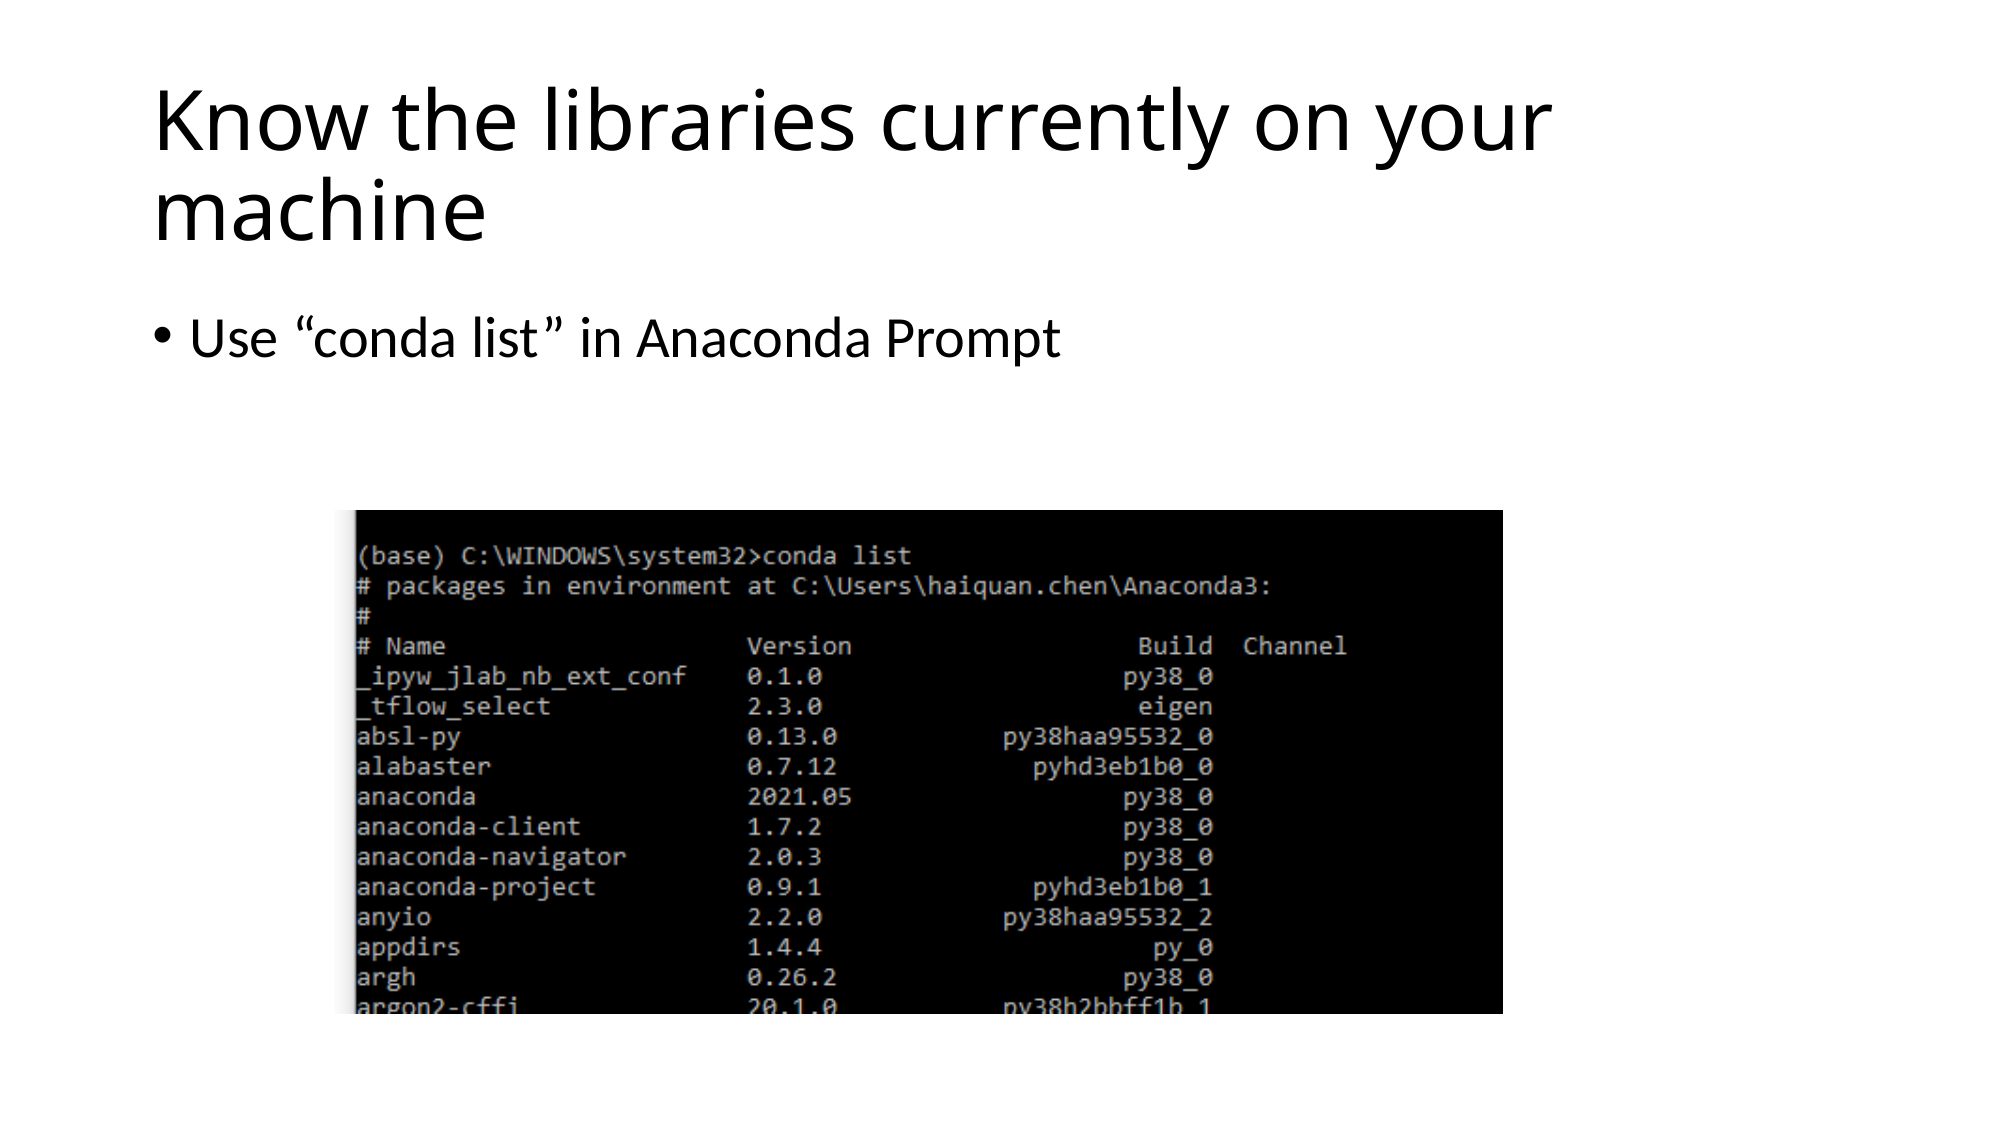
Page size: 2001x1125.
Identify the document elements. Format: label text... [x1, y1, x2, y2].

list Use “conda list” in Anaconda Prompt [137, 299, 1863, 1014]
title Know the libraries currently on your machine [137, 59, 1863, 278]
picture [334, 510, 1503, 1014]
